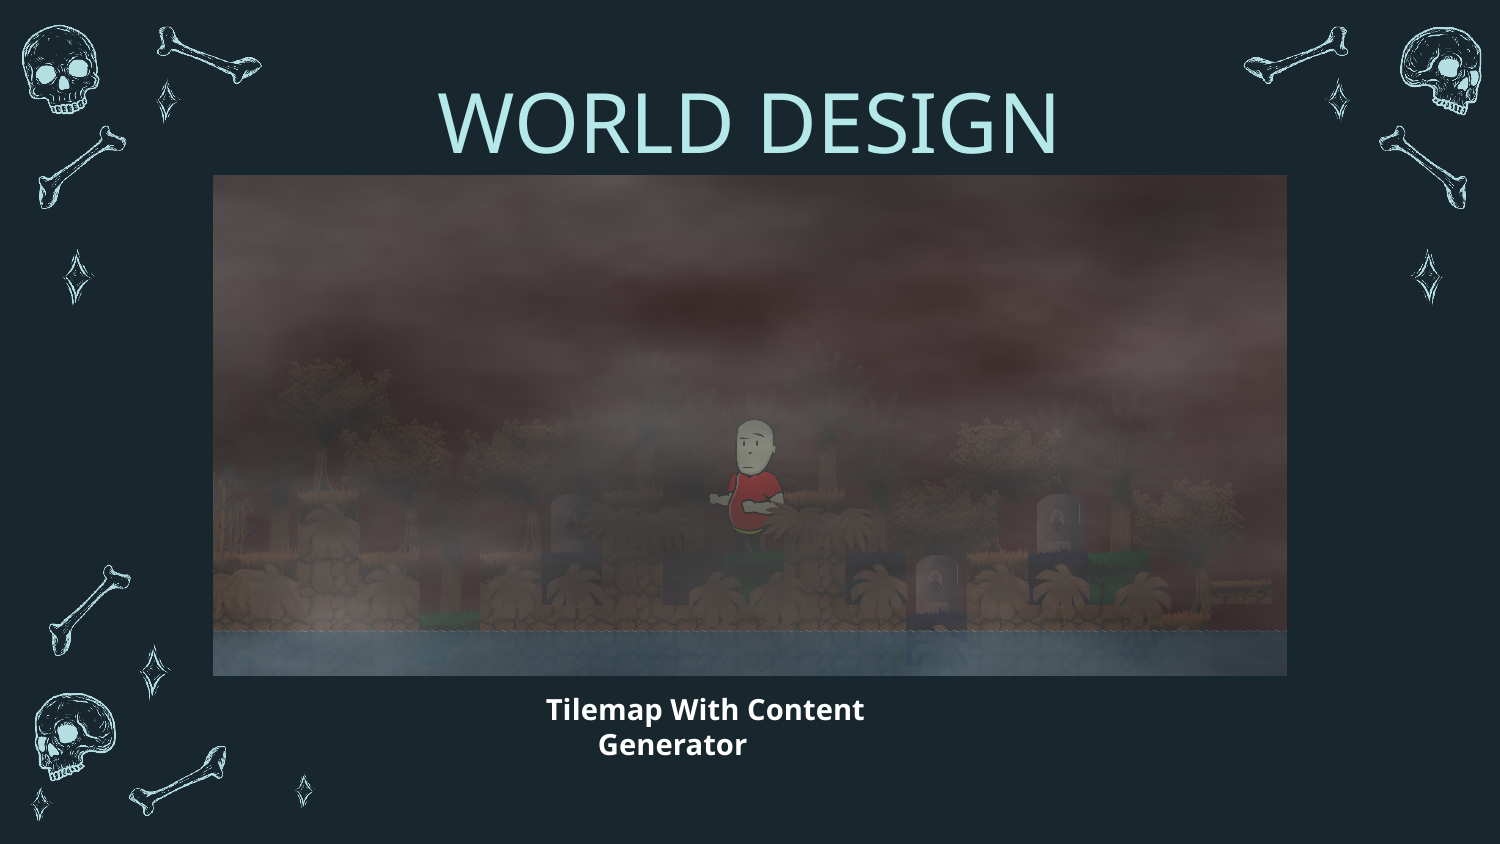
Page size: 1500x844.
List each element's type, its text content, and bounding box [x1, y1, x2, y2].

text_box Tilemap With Content Generator [507, 684, 992, 747]
picture [0, 0, 1500, 844]
title WORLD DESIGN [118, 72, 1382, 167]
